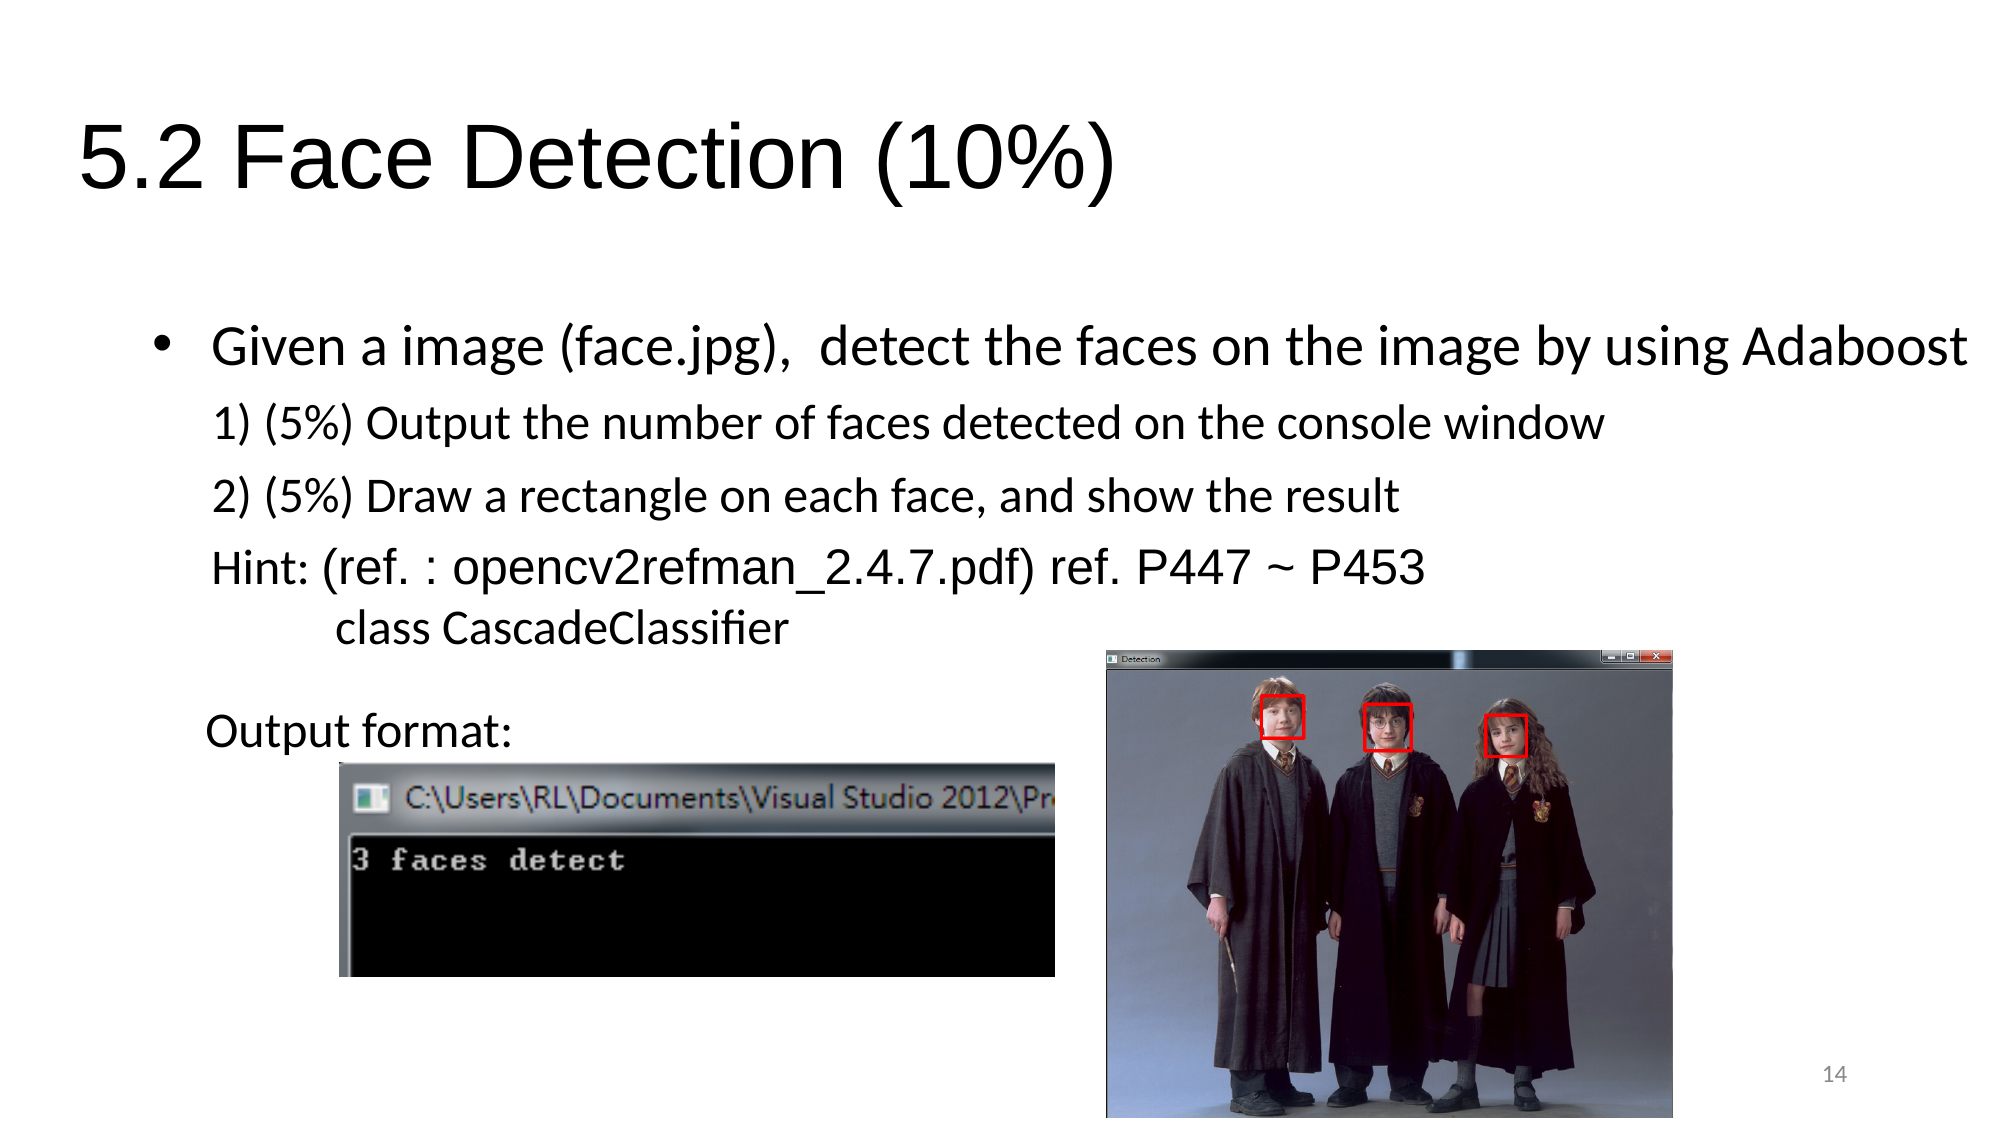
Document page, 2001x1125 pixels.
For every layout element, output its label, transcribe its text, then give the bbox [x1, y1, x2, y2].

picture [339, 762, 1055, 977]
slide_number 14 [1678, 1042, 1863, 1103]
list Given a image (face.jpg), detect the faces on the image by using Adaboost 1) (5%) Output the number of faces detected on the console window 2) (5%) Draw a rectangle on each face, and show the result Hint: (ref. : opencv2refman_2.4.7.pdf) ref. P447 ~ P453 class CascadeClassifier Output format: [137, 299, 2000, 1014]
picture [1106, 650, 1674, 1118]
title 5.2 Face Detection (10%) [63, 49, 1789, 268]
